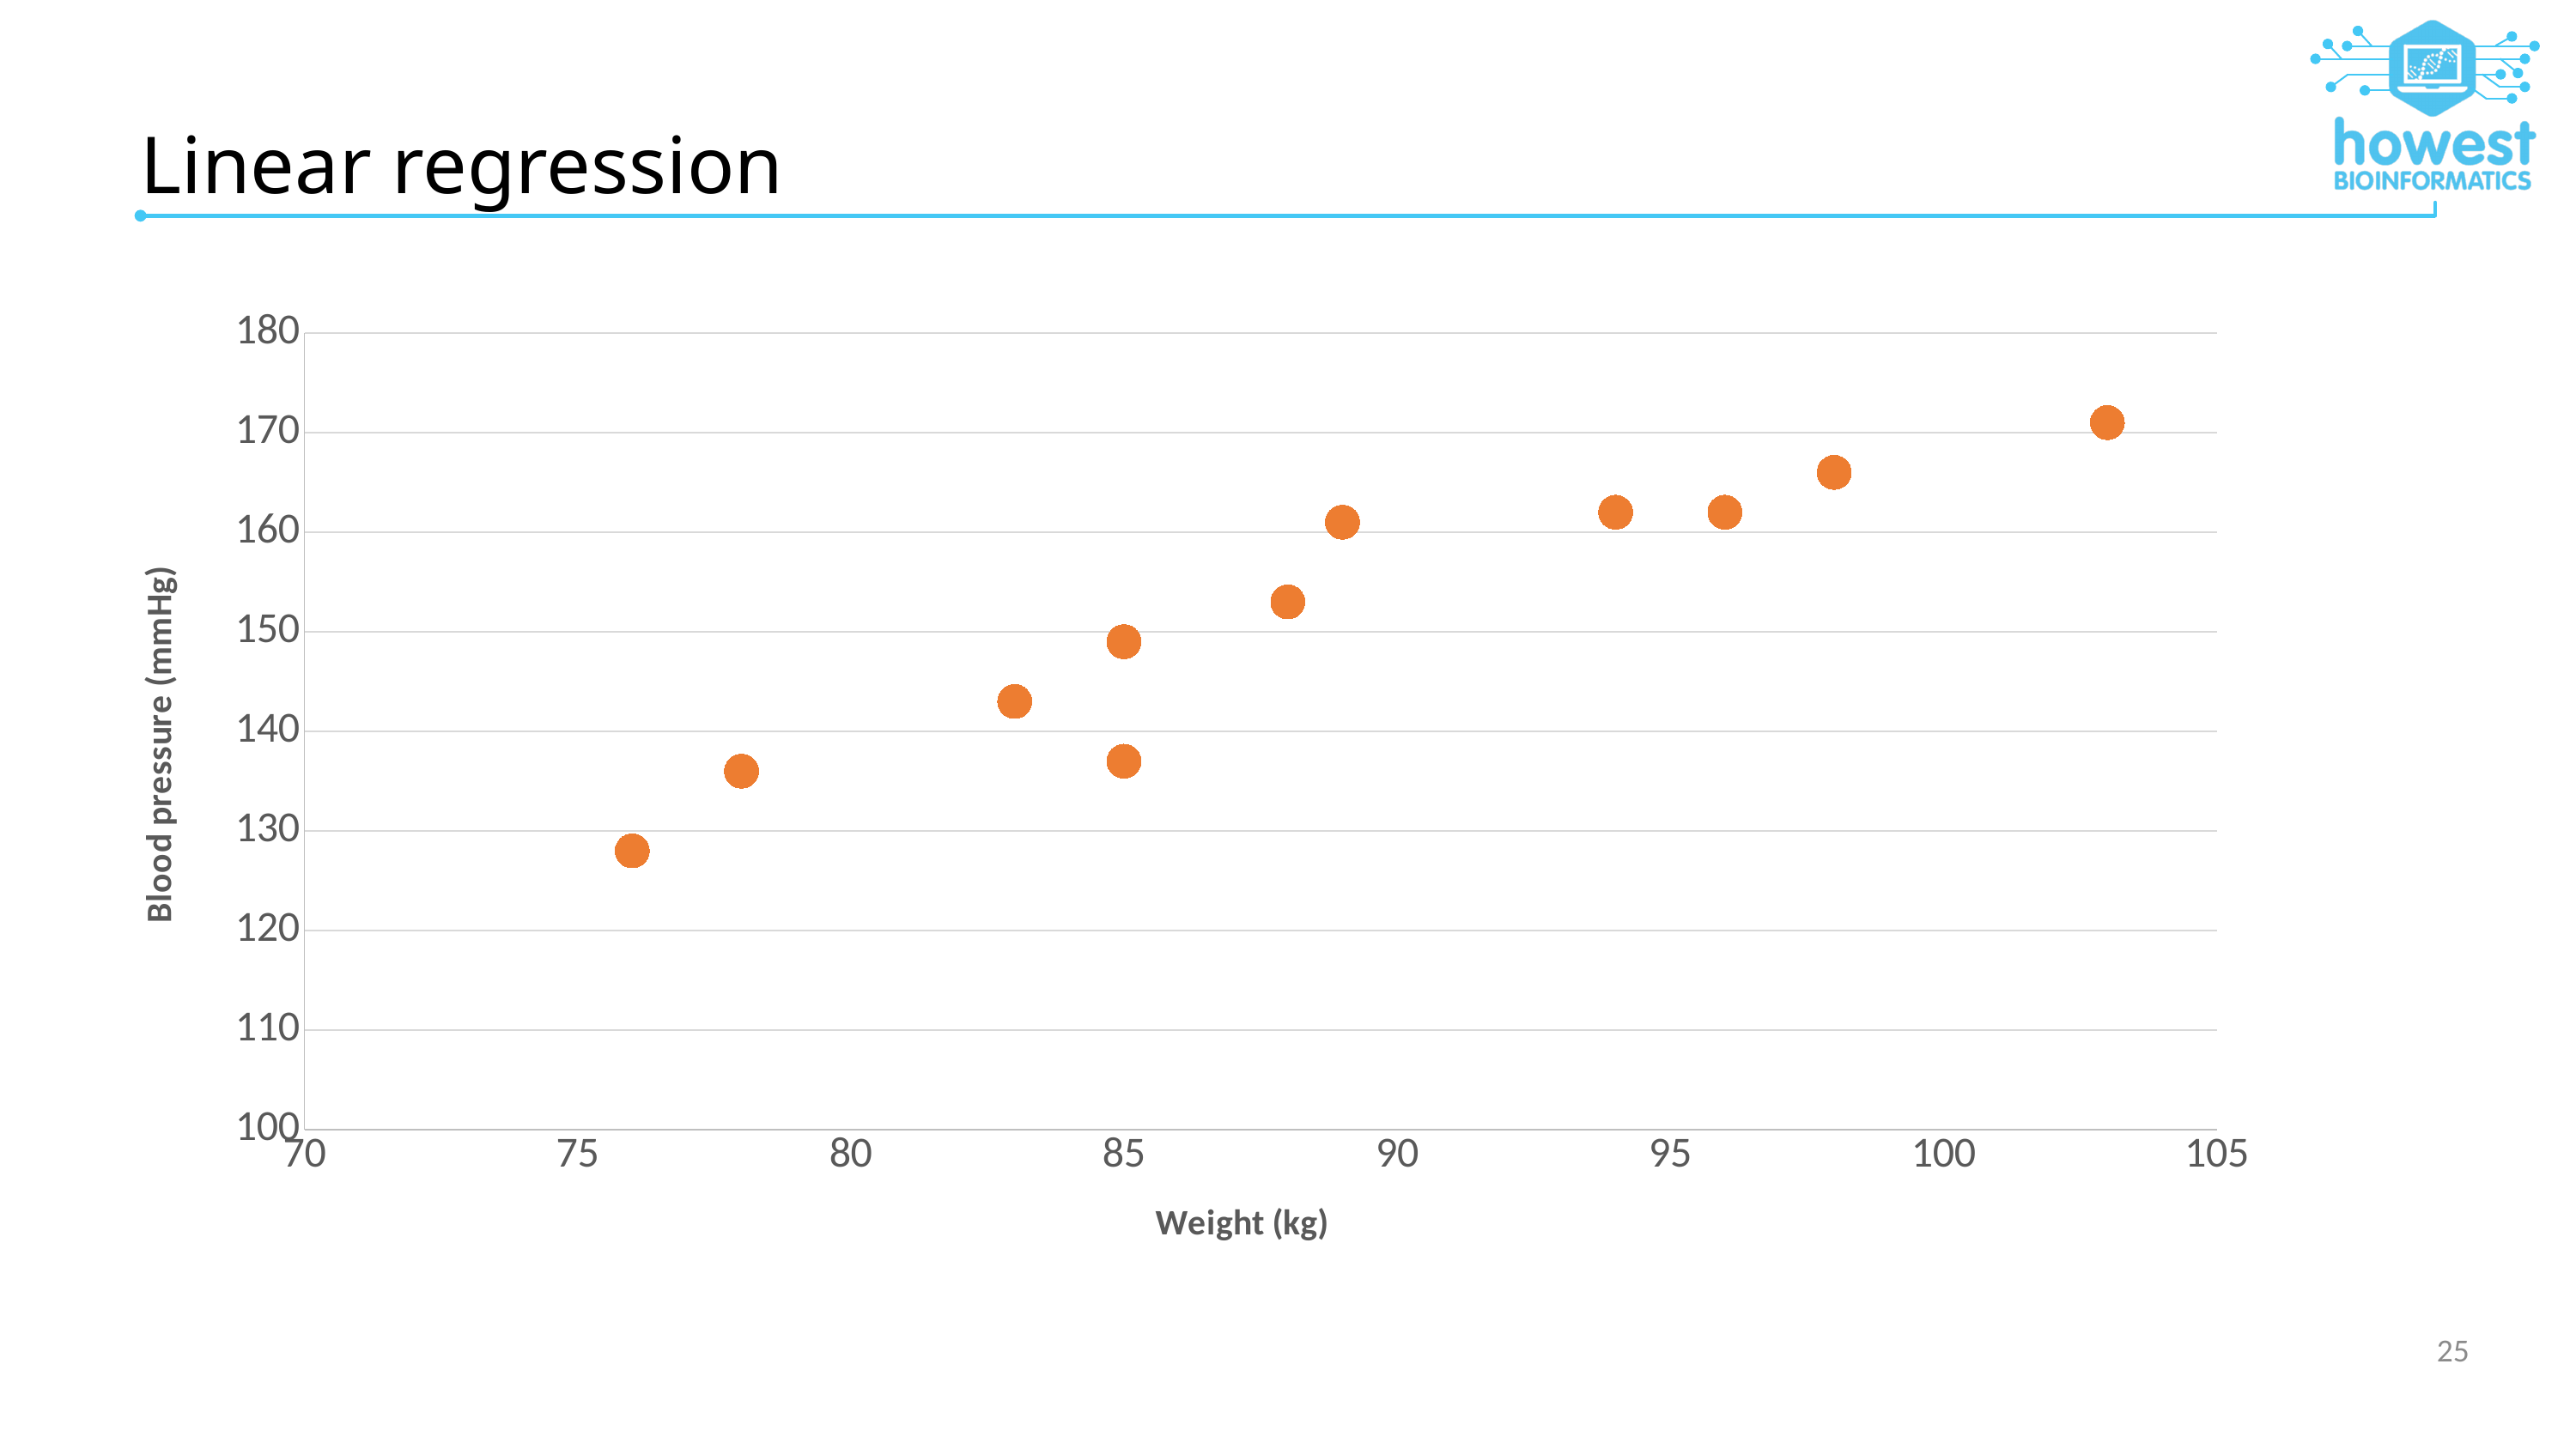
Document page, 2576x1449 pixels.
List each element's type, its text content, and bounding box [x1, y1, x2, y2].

title Linear regression [140, 124, 2252, 215]
picture [2312, 0, 2559, 228]
chart [110, 291, 2293, 1277]
slide_number 25 [2341, 1310, 2482, 1388]
